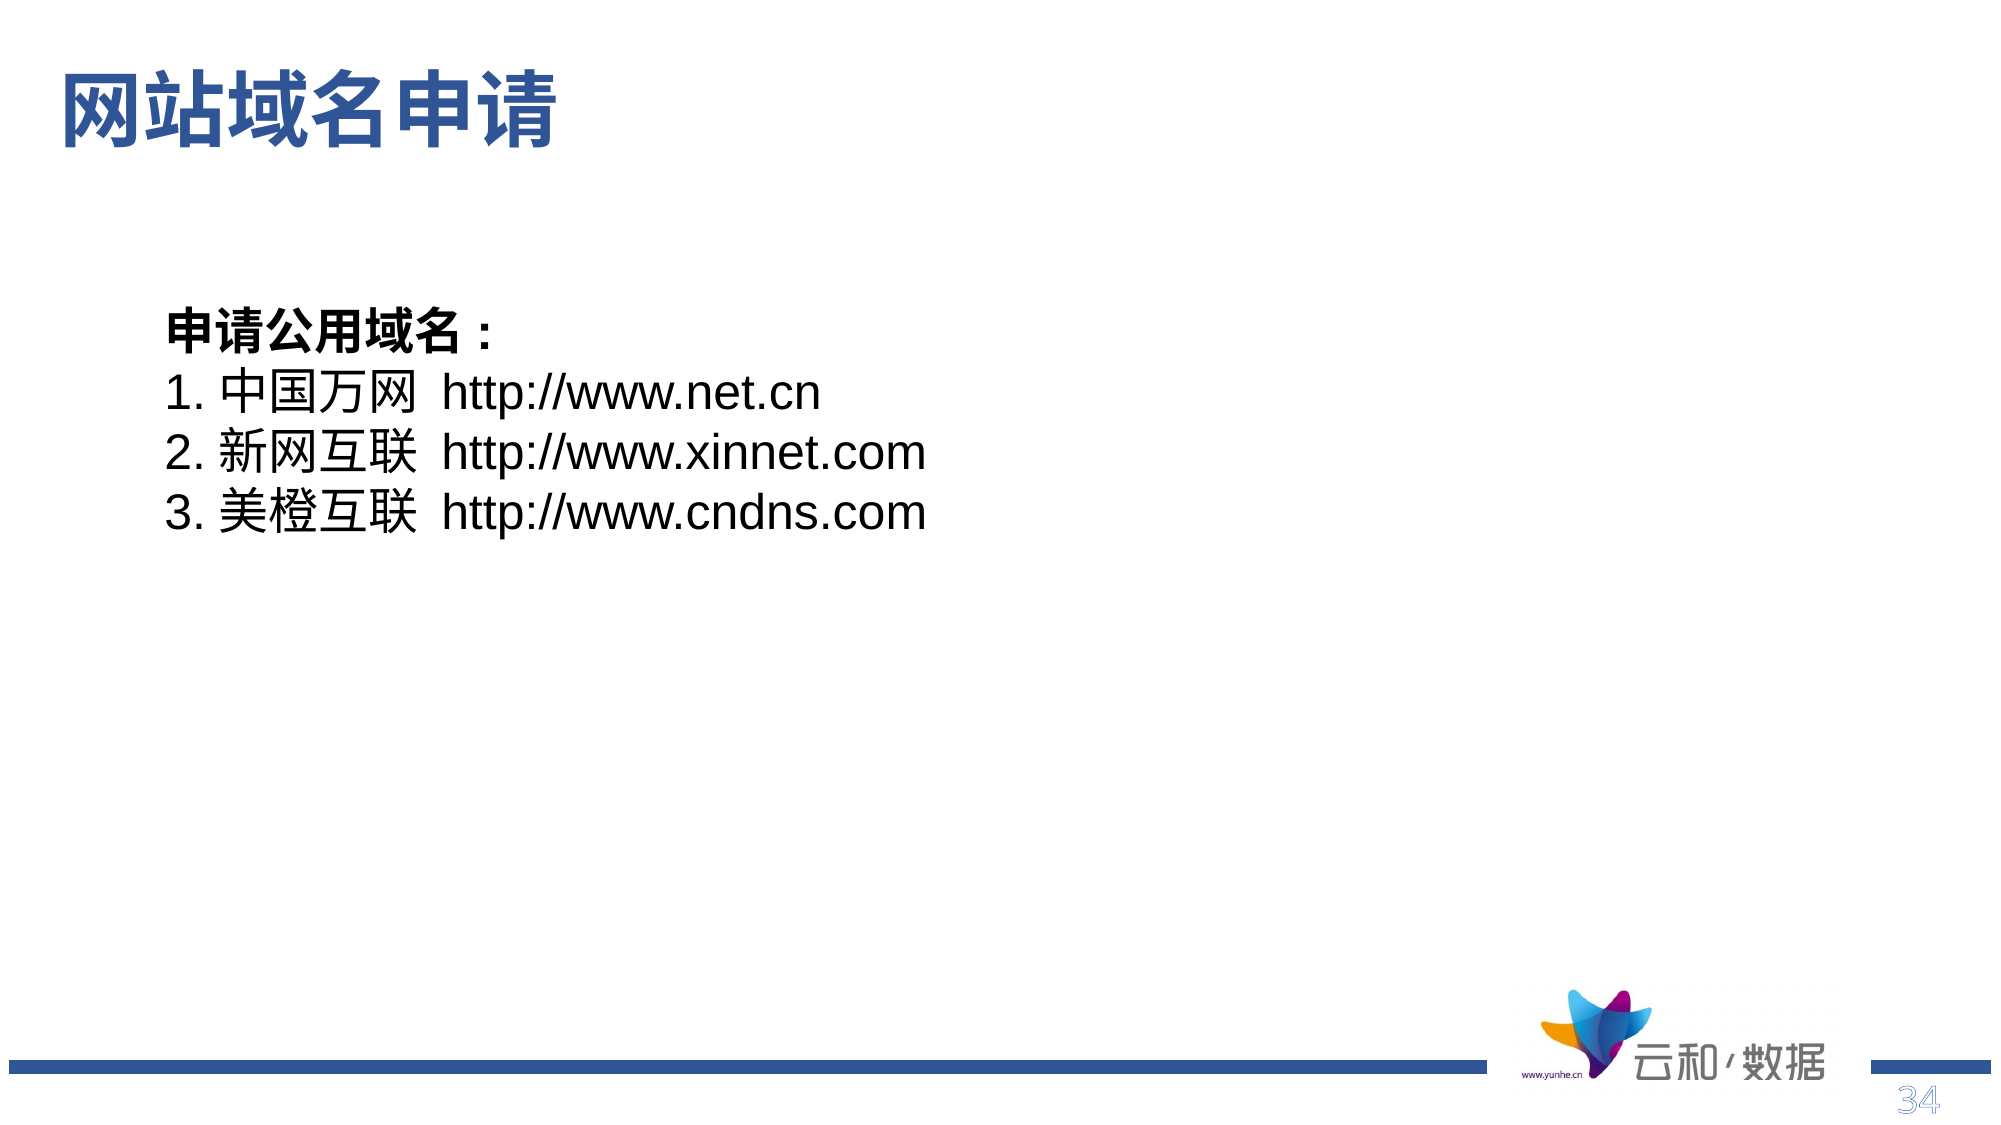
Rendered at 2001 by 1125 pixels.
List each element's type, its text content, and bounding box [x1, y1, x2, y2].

text_box 申请公用域名: 1.中国万网 http://www.net.cn 2.新网互联 http://www.xinnet.com 3.美橙互联 http://www.cndns.com [149, 231, 1512, 547]
title 网站域名申请 [44, 4, 1770, 222]
picture [1504, 981, 1845, 1106]
